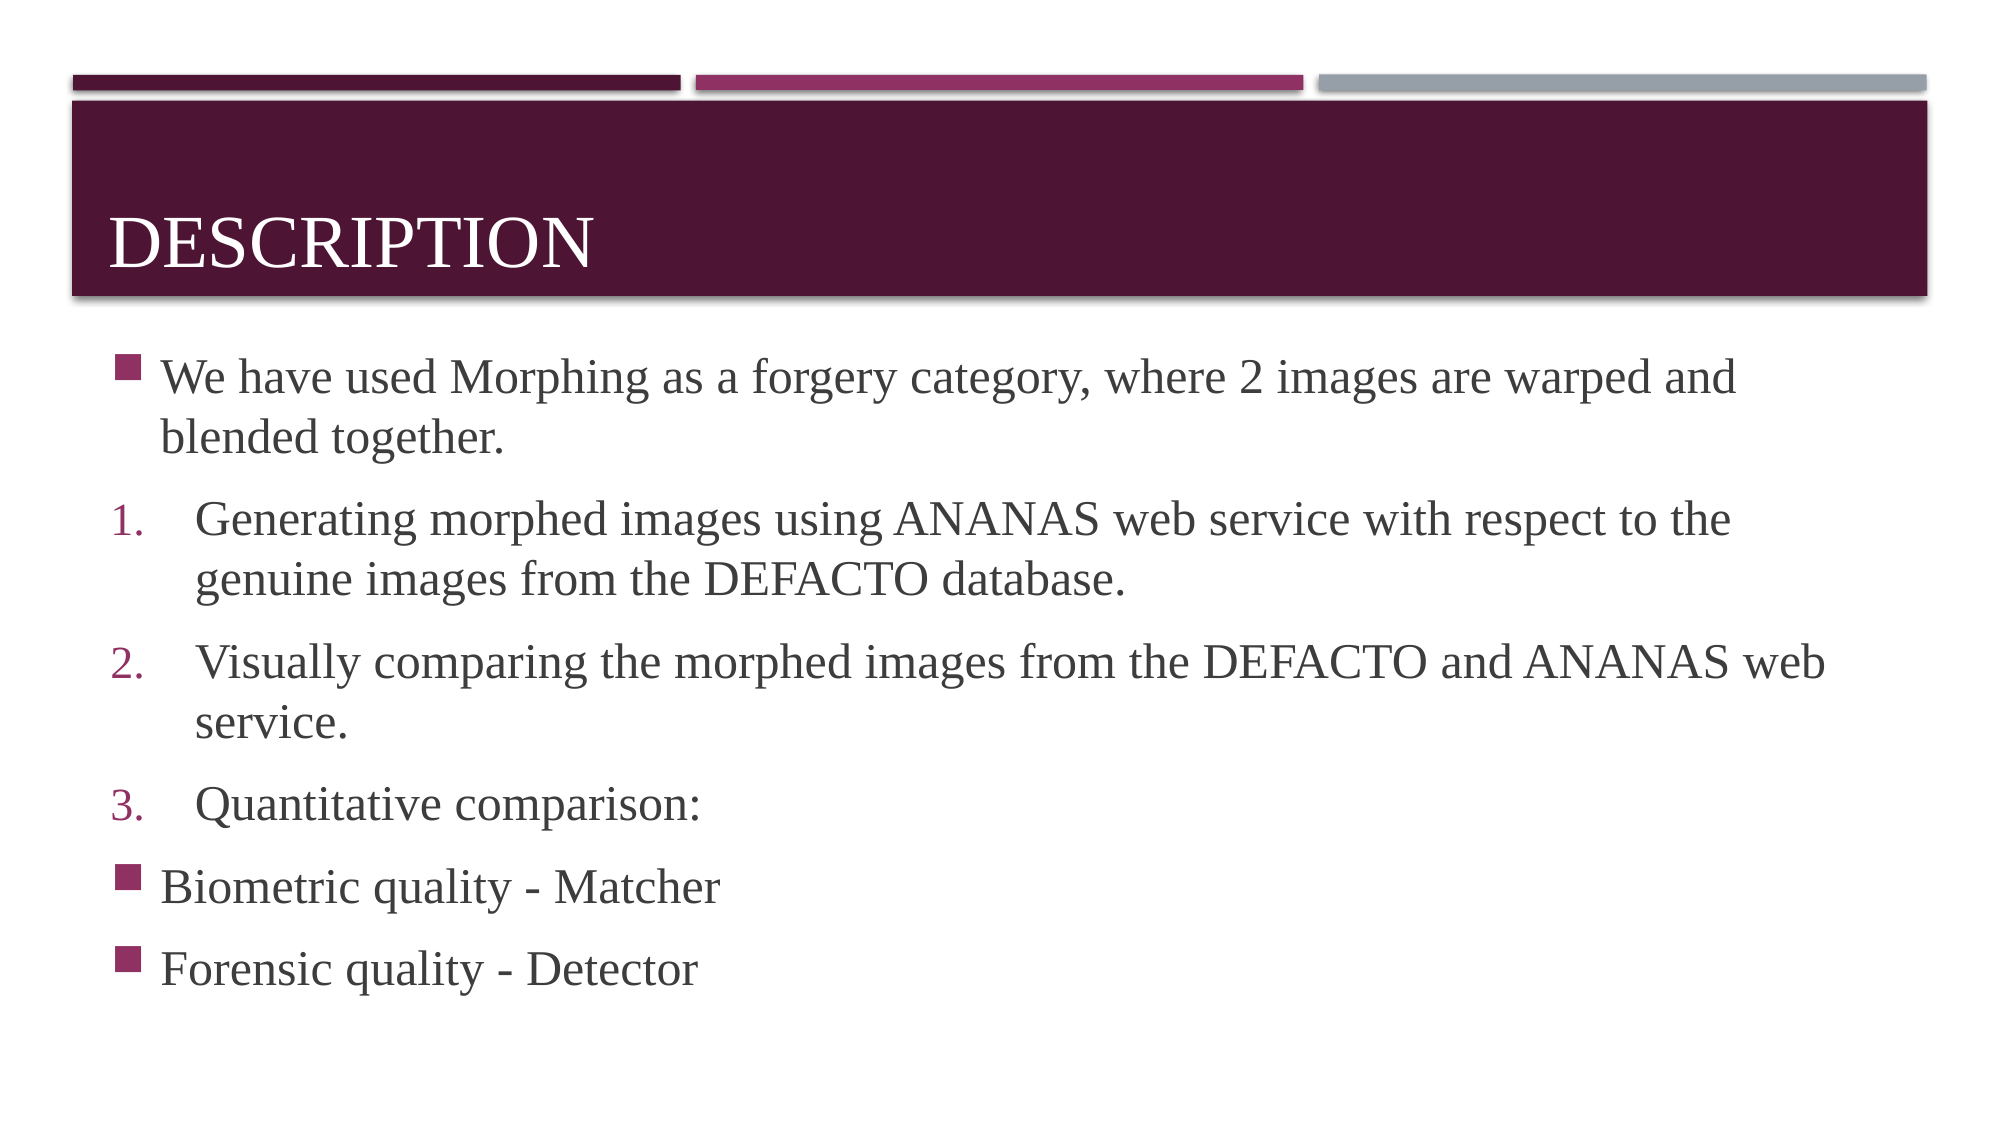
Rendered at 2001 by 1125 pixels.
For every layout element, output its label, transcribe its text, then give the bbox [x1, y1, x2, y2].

list We have used Morphing as a forgery category, where 2 images are warped and blended together. Generating morphed images using ANANAS web service with respect to the genuine images from the DEFACTO database. Visually comparing the morphed images from the DEFACTO and ANANAS web service. Quantitative comparison: Biometric quality - Matcher Forensic quality - Detector [95, 317, 1905, 1093]
title DESCRIPTION [93, 123, 1903, 291]
